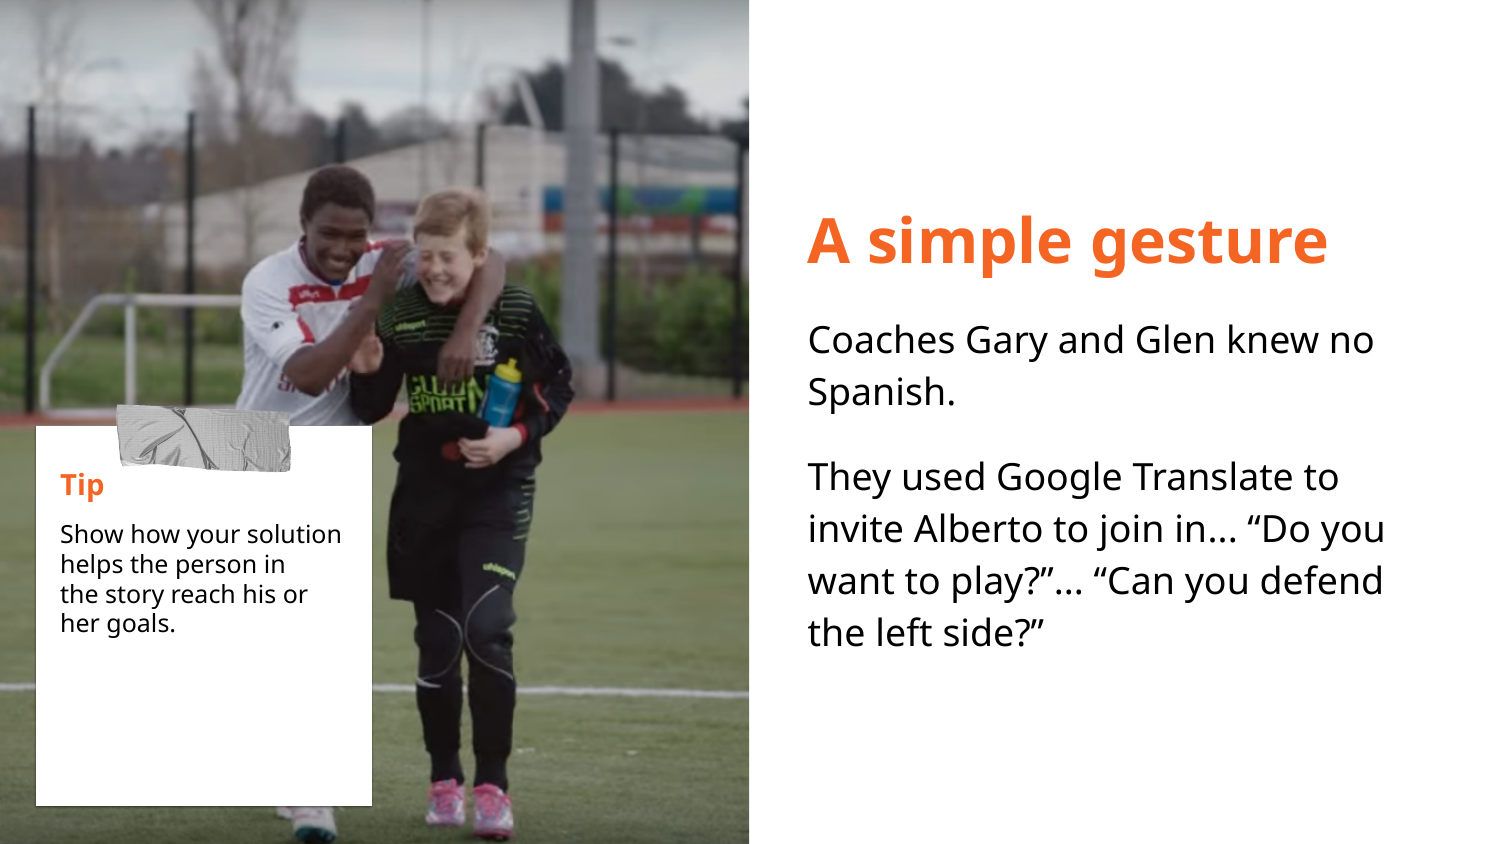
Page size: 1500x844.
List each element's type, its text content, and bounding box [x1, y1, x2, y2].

picture [0, 0, 750, 844]
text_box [21, 403, 386, 821]
list A simple gesture Coaches Gary and Glen knew no Spanish. They used Google Translate to invite Alberto to join in... “Do you want to play?”... “Can you defend the left side?” [792, 160, 1455, 683]
